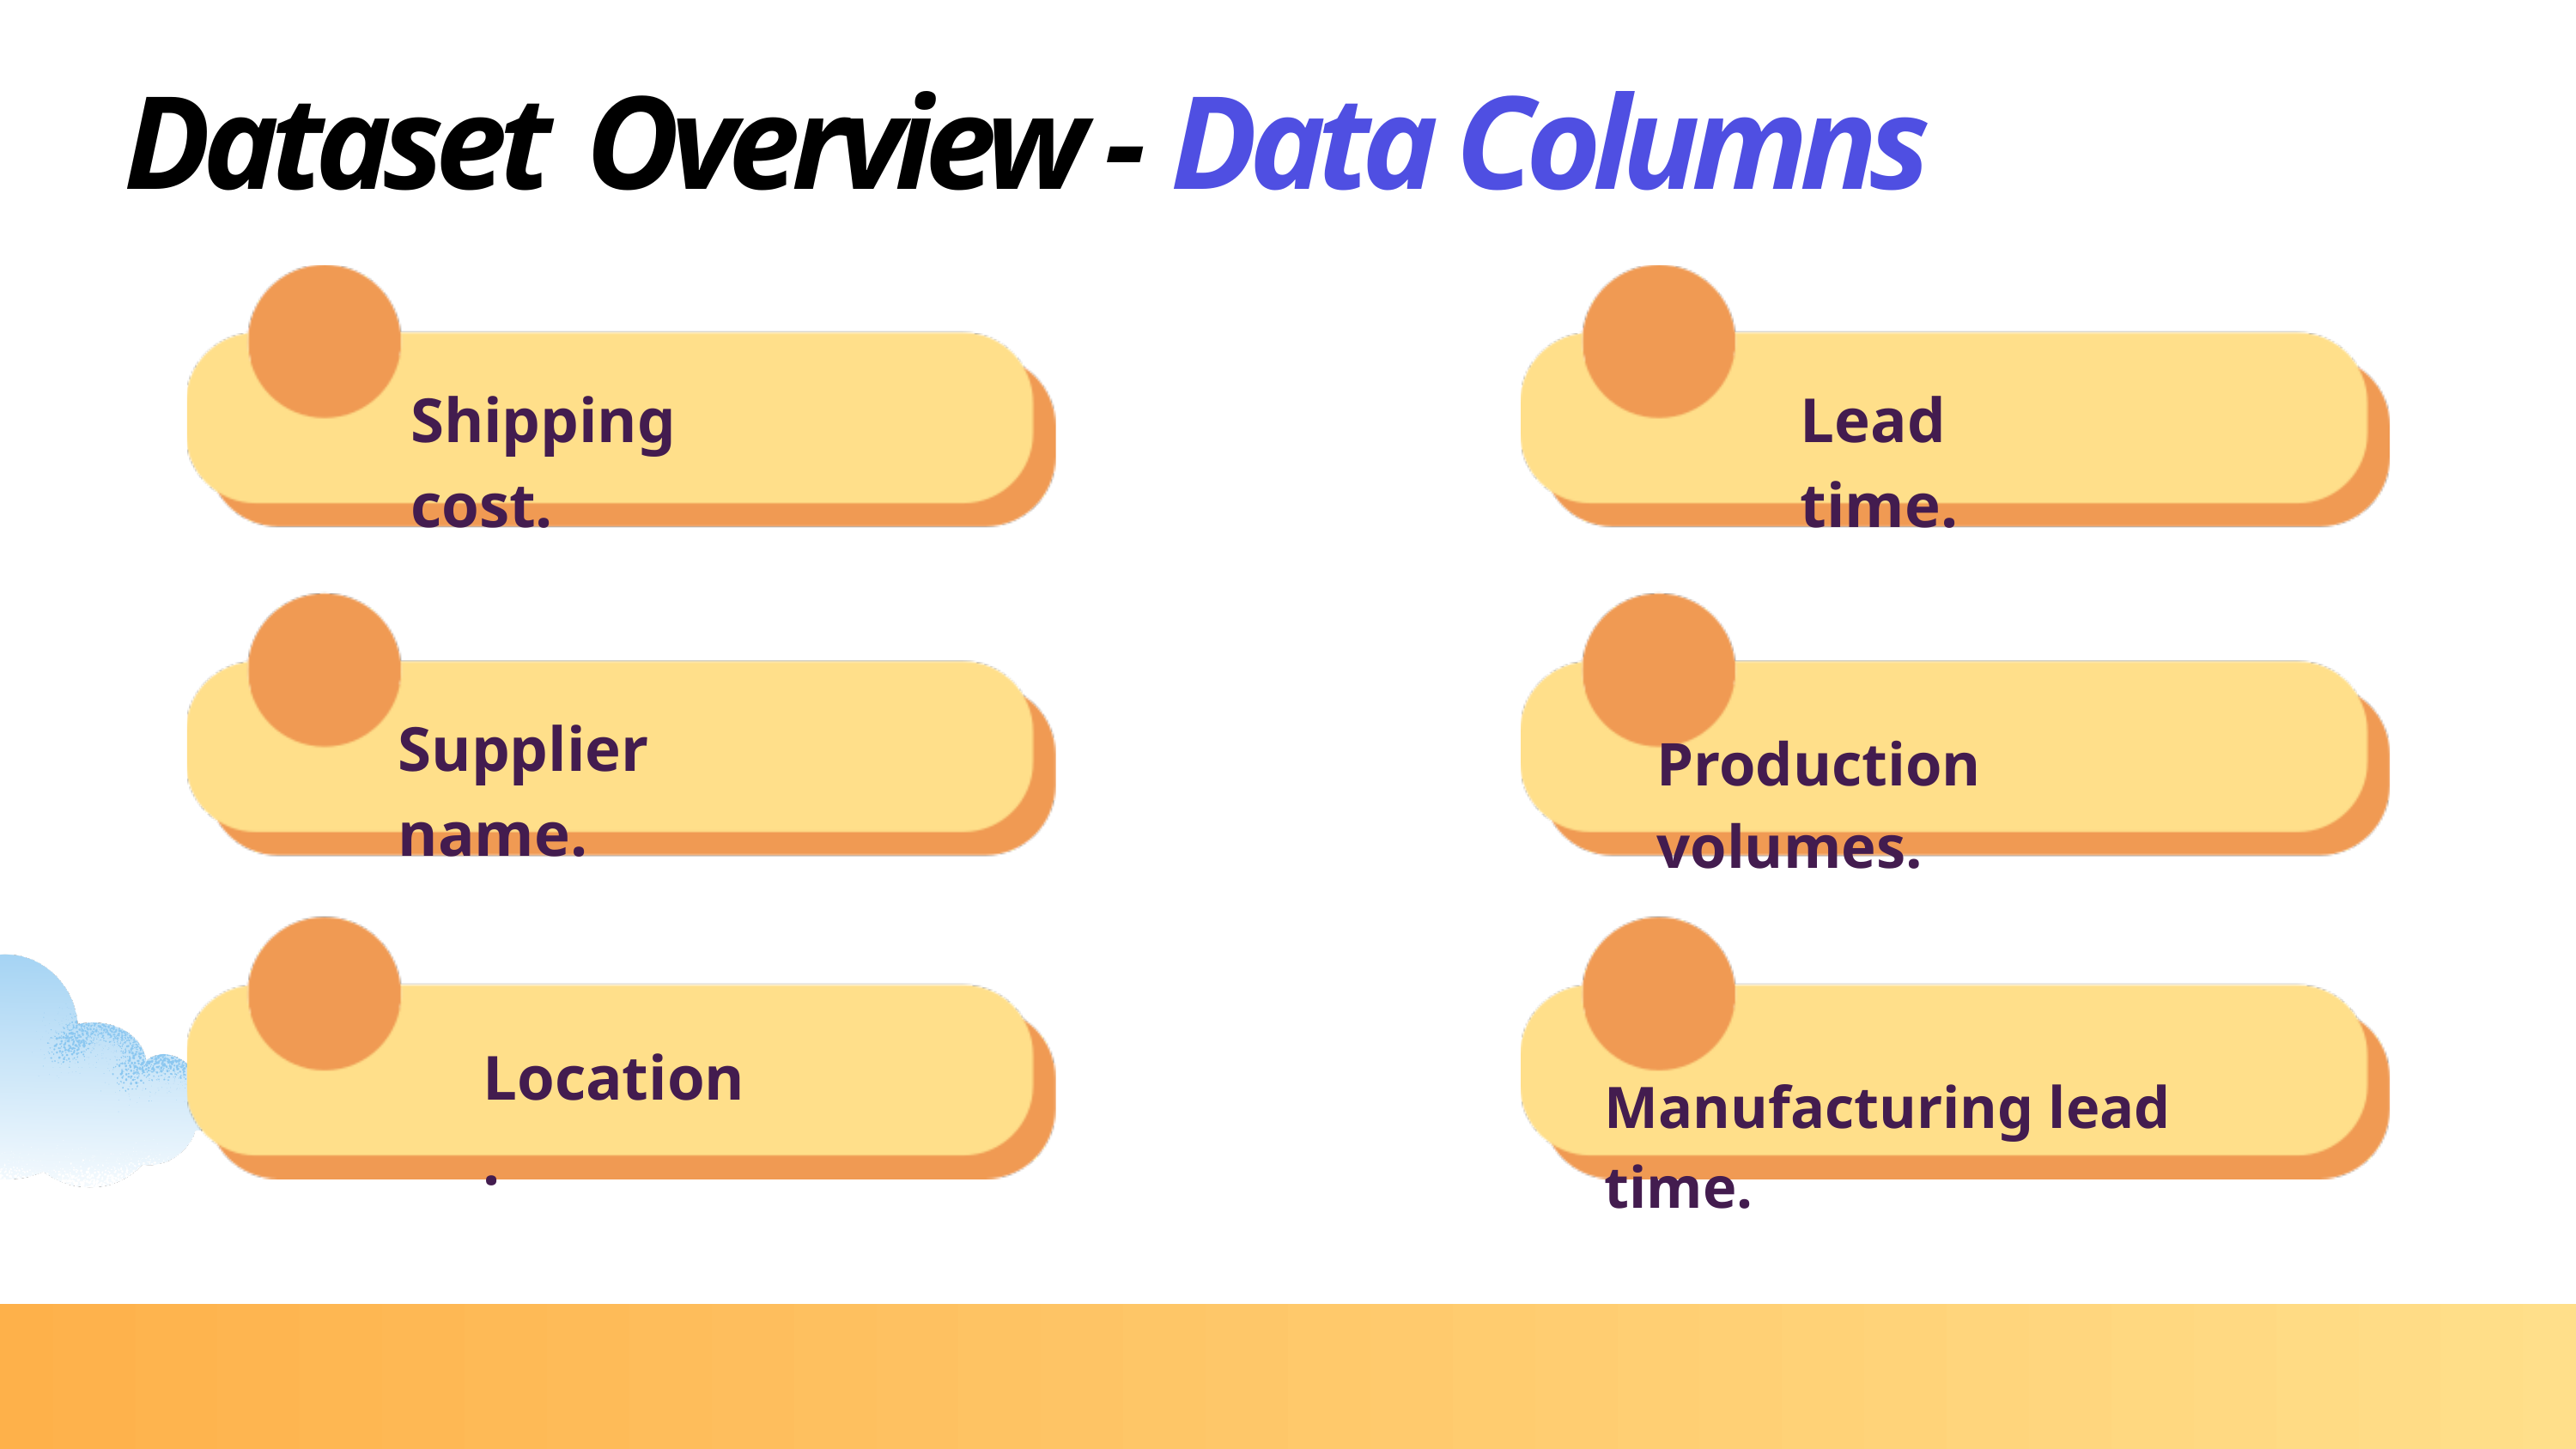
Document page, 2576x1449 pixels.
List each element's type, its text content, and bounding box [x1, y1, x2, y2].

text_box Shipping cost. [410, 369, 833, 540]
text_box Production volumes. [1656, 714, 2254, 881]
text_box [218, 1303, 2576, 1449]
text_box Lead time. [1800, 369, 2111, 540]
text_box Location. [483, 1027, 761, 1197]
text_box Supplier name. [398, 698, 845, 869]
text_box [0, 949, 262, 1197]
text_box [1521, 265, 2391, 1180]
text_box Dataset Overview - Data Columns [124, 90, 2038, 215]
text_box Manufacturing lead time. [1604, 1059, 2306, 1221]
text_box [186, 265, 1056, 1180]
